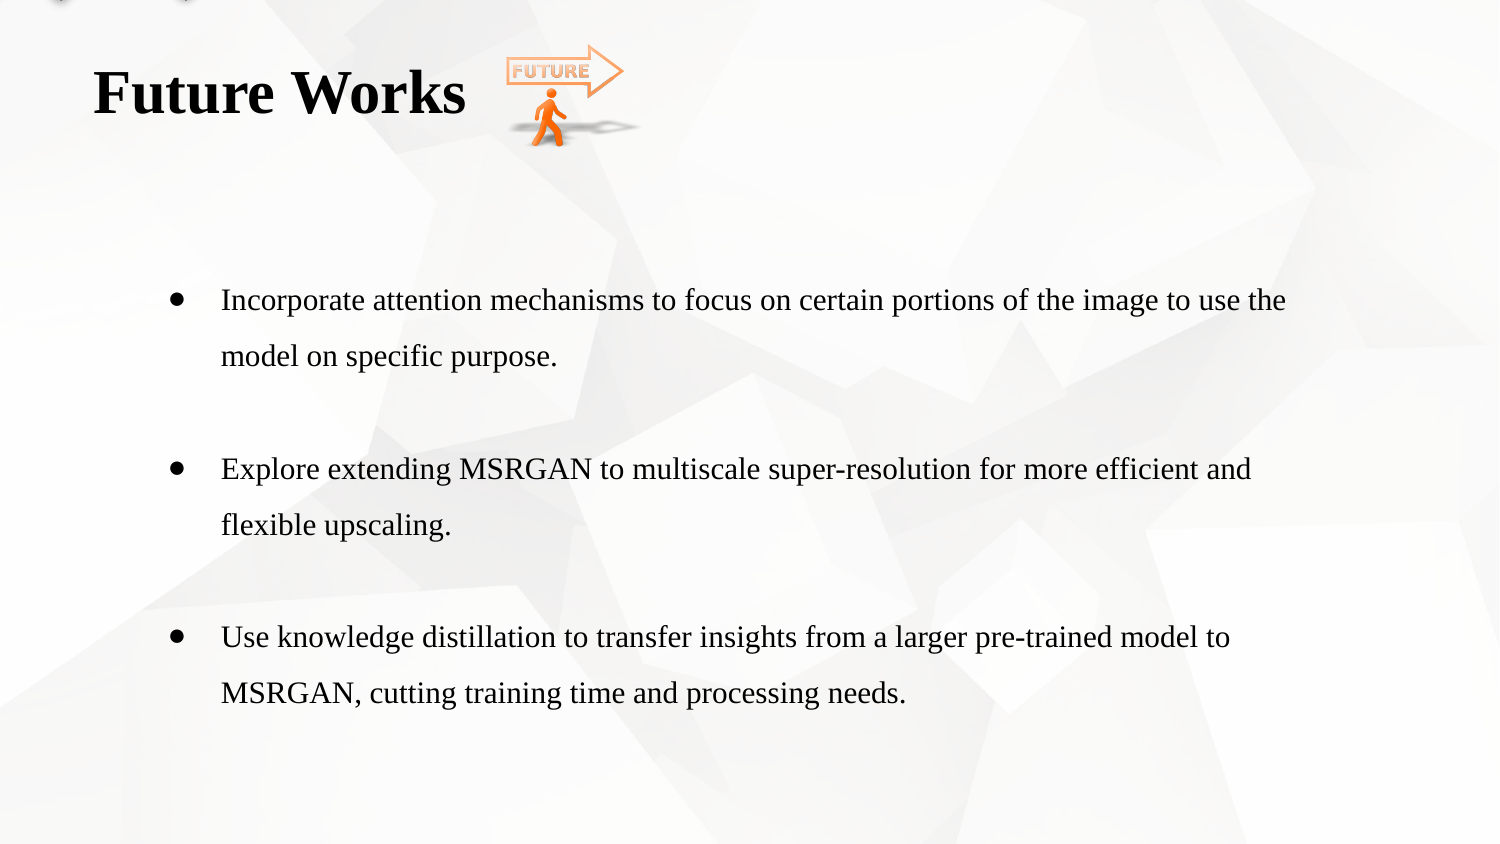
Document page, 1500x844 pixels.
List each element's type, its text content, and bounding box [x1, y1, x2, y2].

text_box Incorporate attention mechanisms to focus on certain portions of the image to use the model on specific purpose. Explore extending MSRGAN to multiscale super-resolution for more efficient and flexible upscaling. Use knowledge distillation to transfer insights from a larger pre-trained model to MSRGAN, cutting training time and processing needs. [130, 245, 1311, 725]
picture [0, 0, 1500, 844]
text_box Future Works [78, 36, 504, 154]
